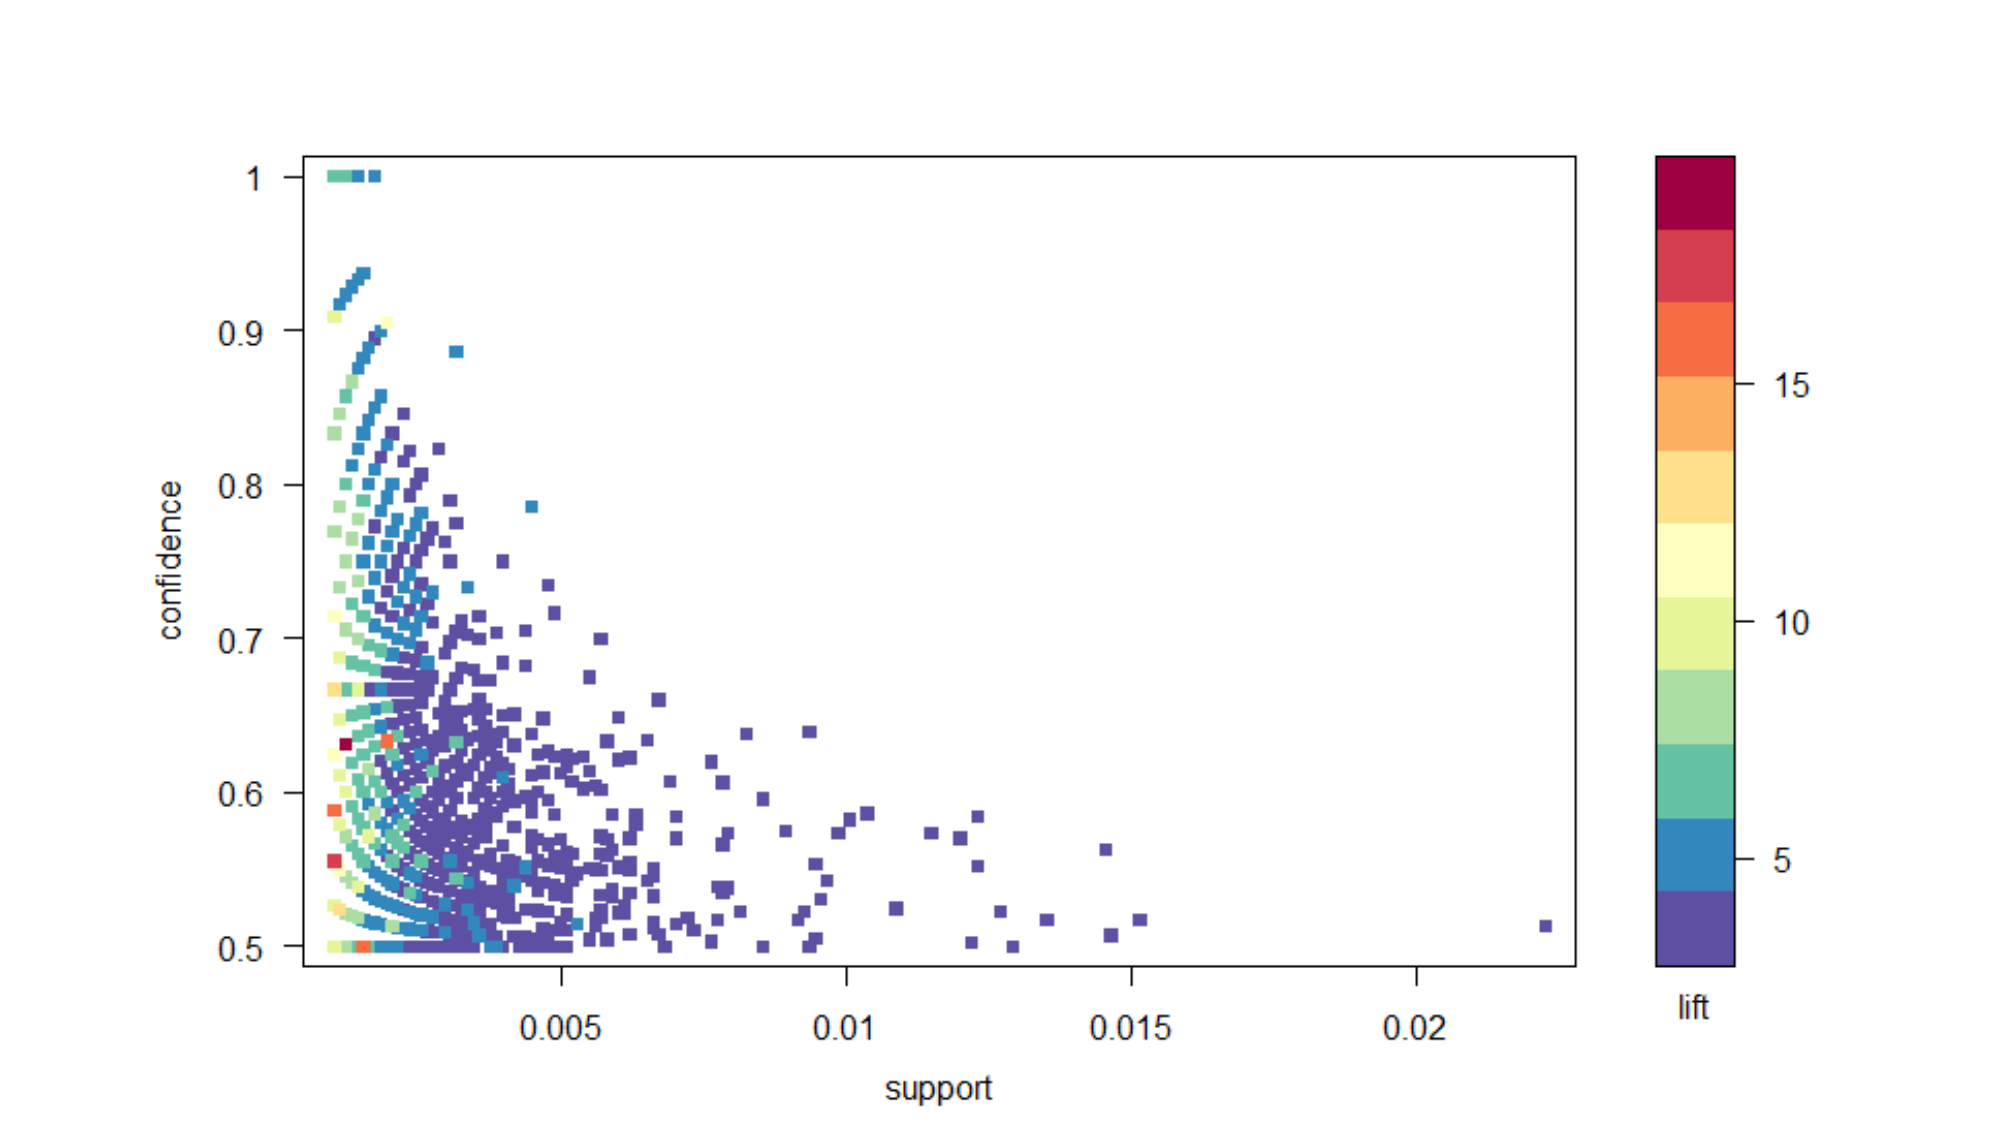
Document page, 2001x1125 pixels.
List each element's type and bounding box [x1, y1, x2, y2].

picture [146, 0, 1854, 1125]
